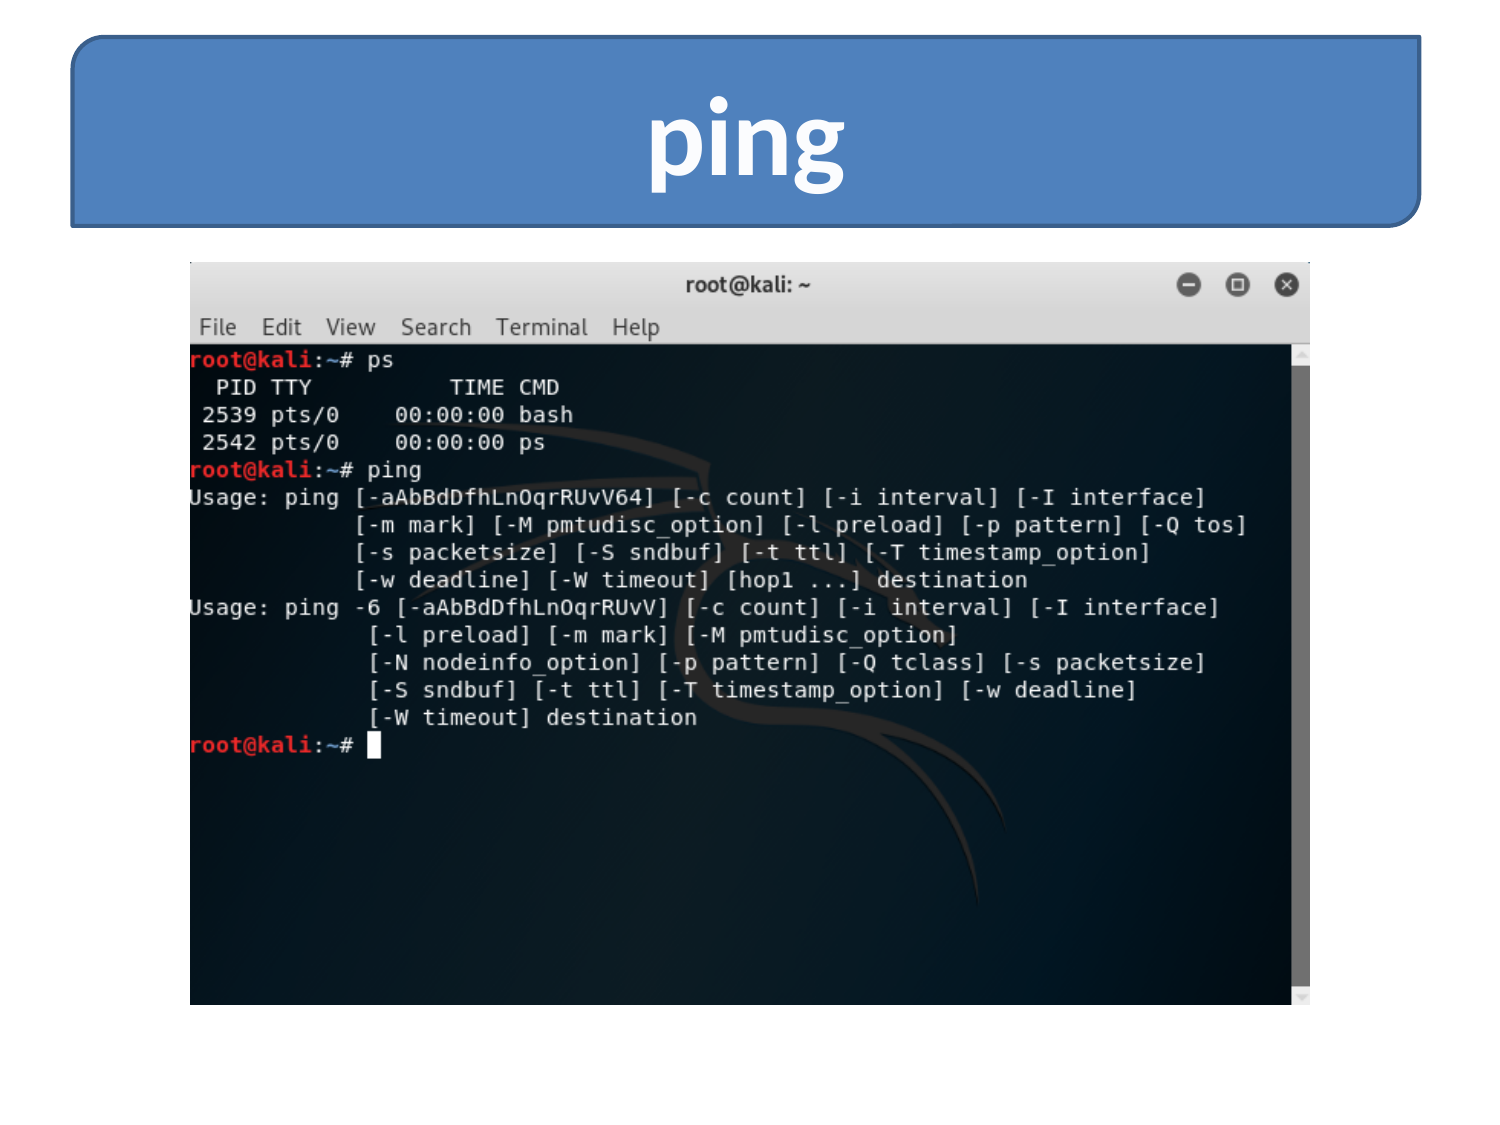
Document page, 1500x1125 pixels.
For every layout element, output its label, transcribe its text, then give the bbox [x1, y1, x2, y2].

text_box [70, 34, 1422, 228]
text_box ping [629, 55, 862, 206]
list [190, 262, 1310, 1006]
